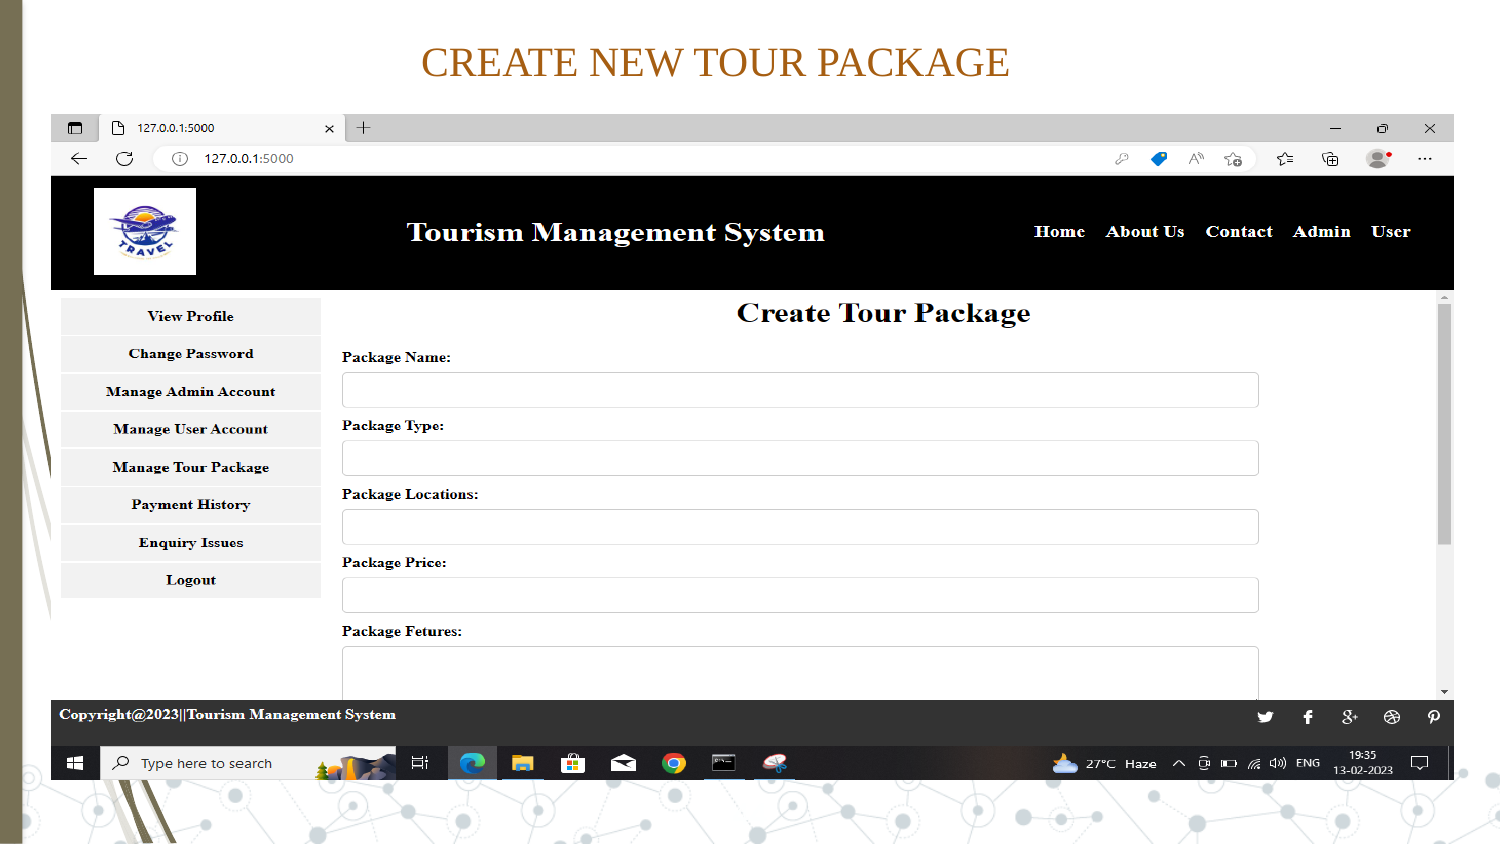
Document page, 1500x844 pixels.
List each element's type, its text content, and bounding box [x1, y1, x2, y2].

picture [23, 0, 1500, 780]
slide_number 44 [0, 779, 1500, 844]
list CREATE NEW TOUR PACKAGE [22, 19, 1373, 80]
